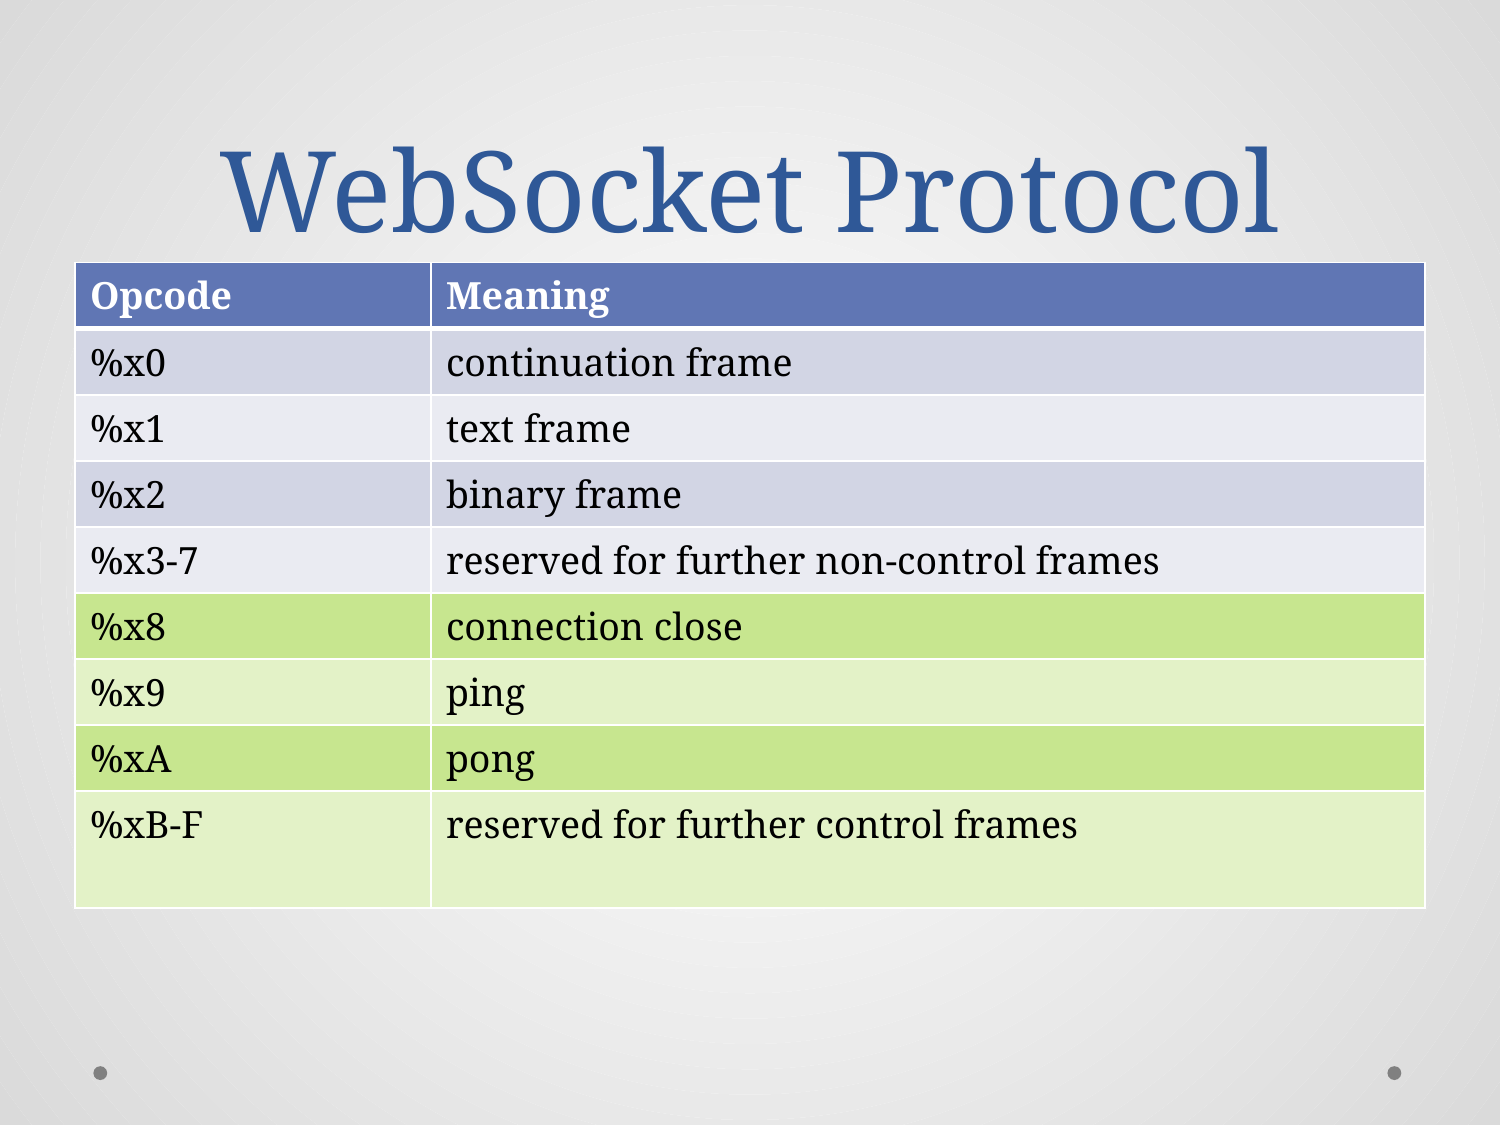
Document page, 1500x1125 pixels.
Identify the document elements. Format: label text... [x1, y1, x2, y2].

title WebSocket Protocol [75, 0, 1425, 262]
table_cell text frame [432, 396, 1424, 460]
table_cell continuation frame [432, 331, 1424, 394]
table_cell %xA [76, 726, 430, 790]
table_cell reserved for further non-control frames [432, 528, 1424, 592]
table_cell reserved for further control frames [432, 792, 1424, 907]
table_cell binary frame [432, 462, 1424, 526]
table_header Opcode [76, 263, 430, 326]
table_cell %x1 [76, 396, 430, 460]
table_cell %x9 [76, 660, 430, 724]
table_cell %x2 [76, 462, 430, 526]
table_cell %x3-7 [76, 528, 430, 592]
table_header Meaning [432, 263, 1424, 326]
table_cell ping [432, 660, 1424, 724]
table_cell %x0 [76, 331, 430, 394]
table_cell %x8 [76, 594, 430, 658]
table_cell %xB-F [76, 792, 430, 907]
table_cell pong [432, 726, 1424, 790]
table_cell connection close [432, 594, 1424, 658]
